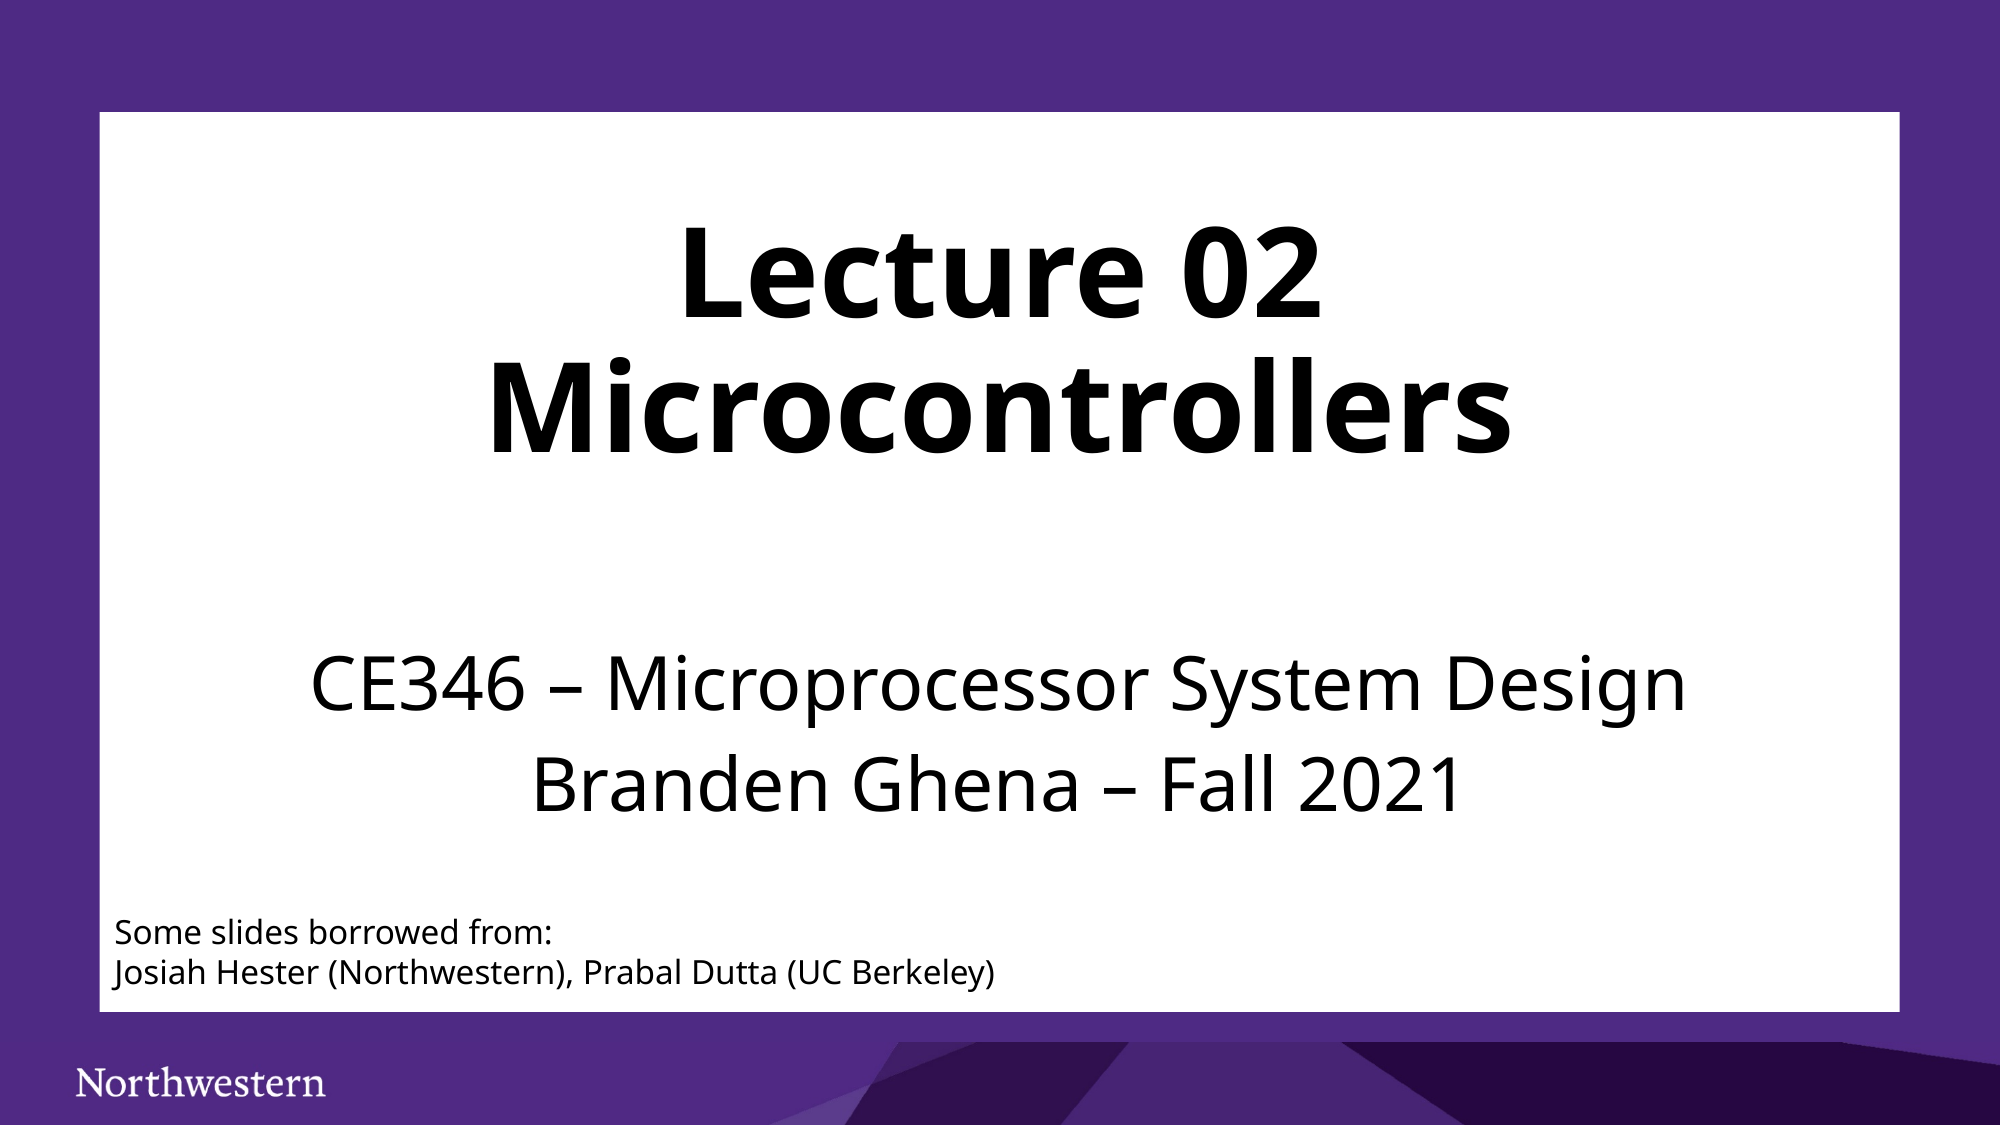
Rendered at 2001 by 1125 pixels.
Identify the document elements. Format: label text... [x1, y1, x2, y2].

picture [0, 1042, 2000, 1125]
text_box Some slides borrowed from: Josiah Hester (Northwestern), Prabal Dutta (UC Berkeley) [99, 904, 1900, 999]
subtitle CE346 – Microprocessor System Design Branden Ghena – Fall 2021 [99, 637, 1900, 863]
title Lecture 02 Microcontrollers [99, 112, 1900, 488]
